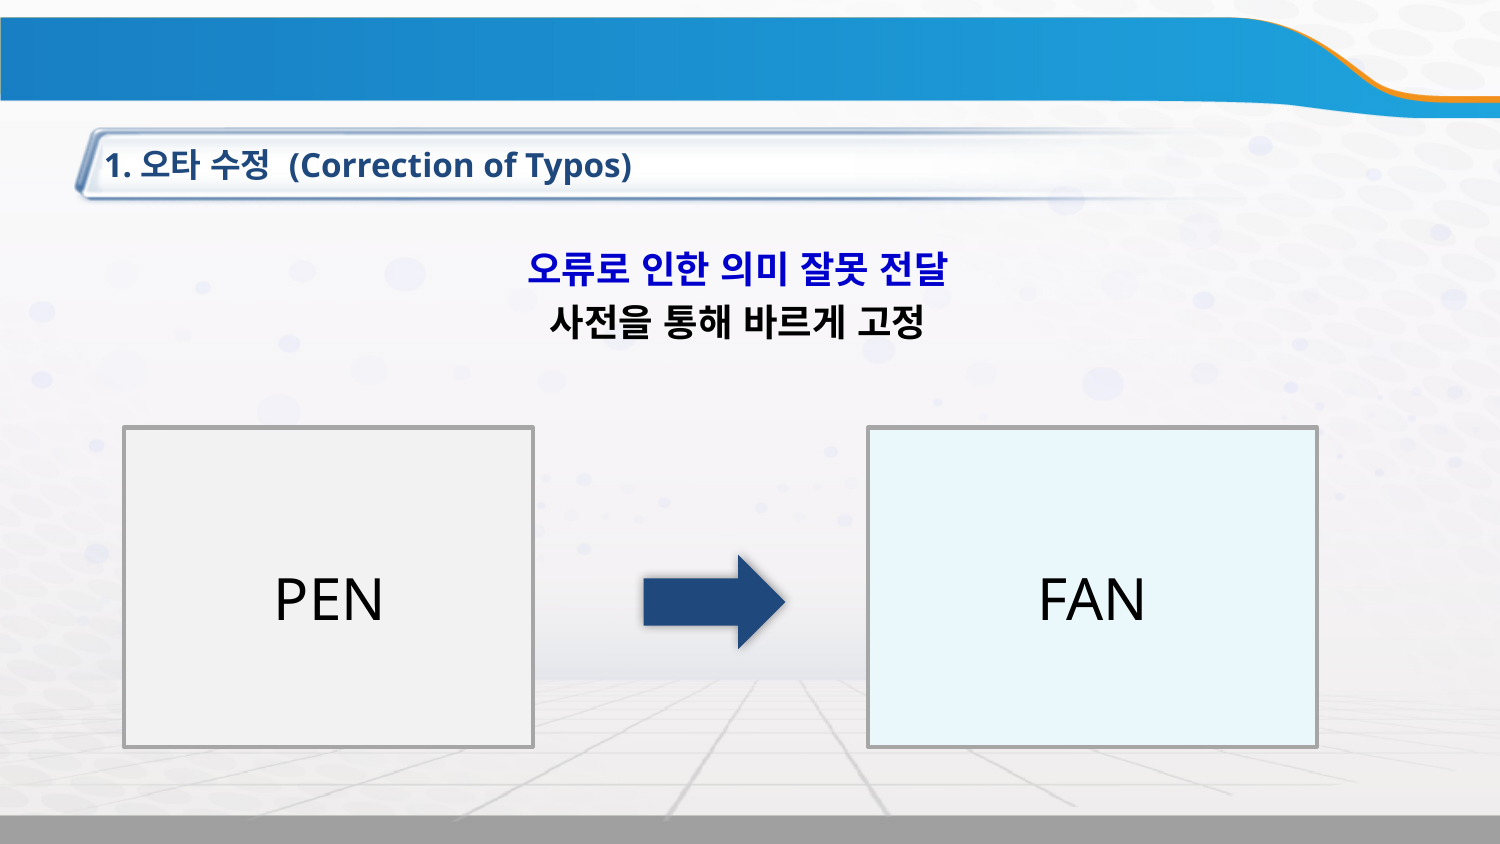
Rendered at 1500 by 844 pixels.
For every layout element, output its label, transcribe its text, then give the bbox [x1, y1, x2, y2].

picture [0, 0, 1500, 844]
text_box 오류로 인한 의미 잘못 전달 사전을 통해 바르게 고정 [182, 232, 1294, 358]
text_box [643, 554, 786, 650]
text_box 1. 텍스트 정제 [29, 0, 1175, 103]
text_box [866, 425, 1319, 749]
text_box FAN [1022, 554, 1163, 639]
text_box PEN [258, 554, 401, 639]
text_box [122, 425, 535, 749]
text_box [74, 126, 1289, 208]
